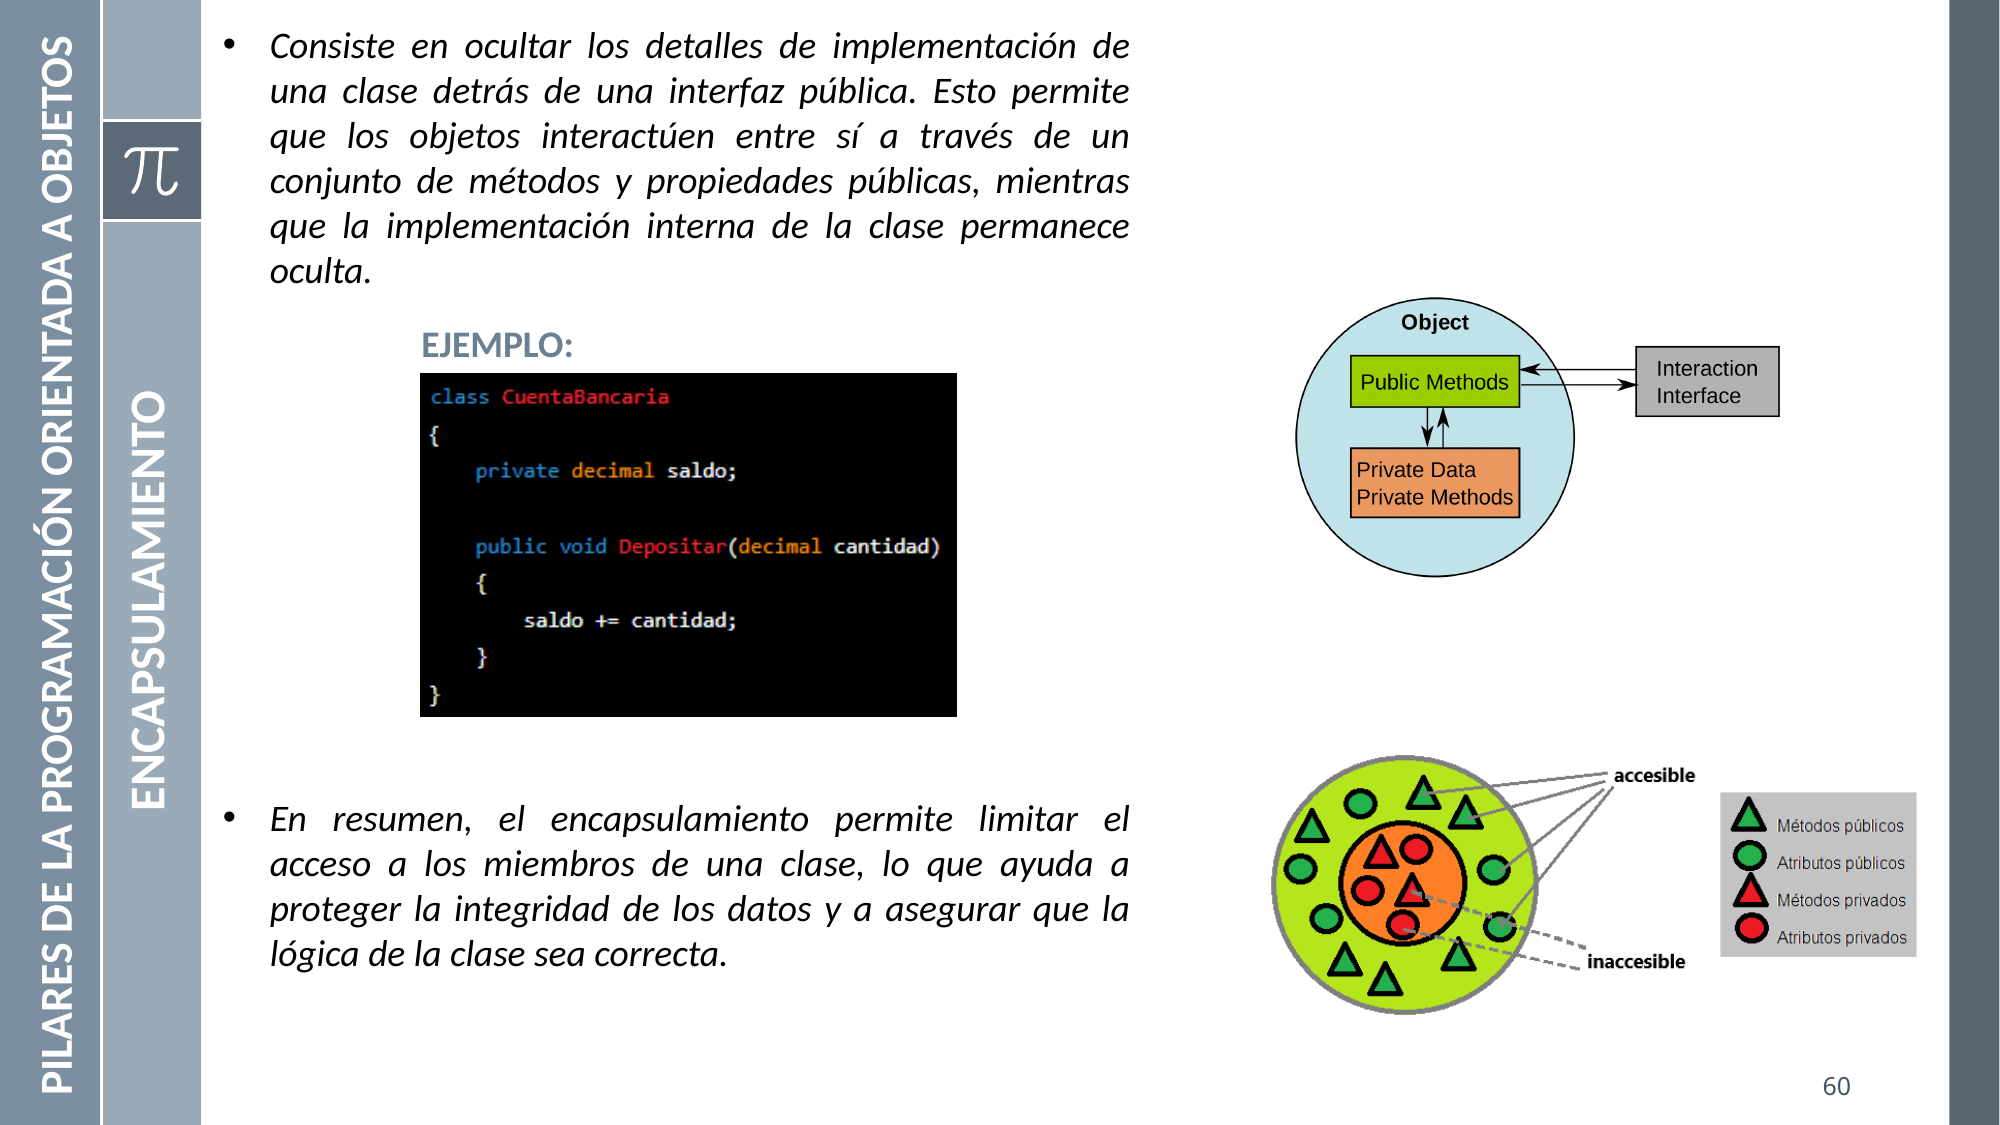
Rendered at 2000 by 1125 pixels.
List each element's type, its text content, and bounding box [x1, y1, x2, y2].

picture [420, 373, 957, 717]
text_box En resumen, el encapsulamiento permite limitar el acceso a los miembros de una clase, lo que ayuda a proteger la integridad de los datos y a asegurar que la lógica de la clase sea correcta. [208, 786, 1146, 982]
text_box Consiste en ocultar los detalles de implementación de una clase detrás de una interfaz pública. Esto permite que los objetos interactúen entre sí a través de un conjunto de métodos y propiedades públicas, mientras que la implementación interna de la clase permanece oculta. [208, 13, 1146, 299]
picture [1264, 751, 1930, 1019]
picture [1290, 292, 1786, 582]
slide_number 60 [1766, 1057, 1867, 1118]
text_box EJEMPLO: [406, 312, 602, 373]
text_box PILARES DE LA PROGRAMACIÓN ORIENTADA A OBJETOS [18, 20, 89, 1111]
text_box ENCAPSULAMIENTO [106, 375, 182, 826]
